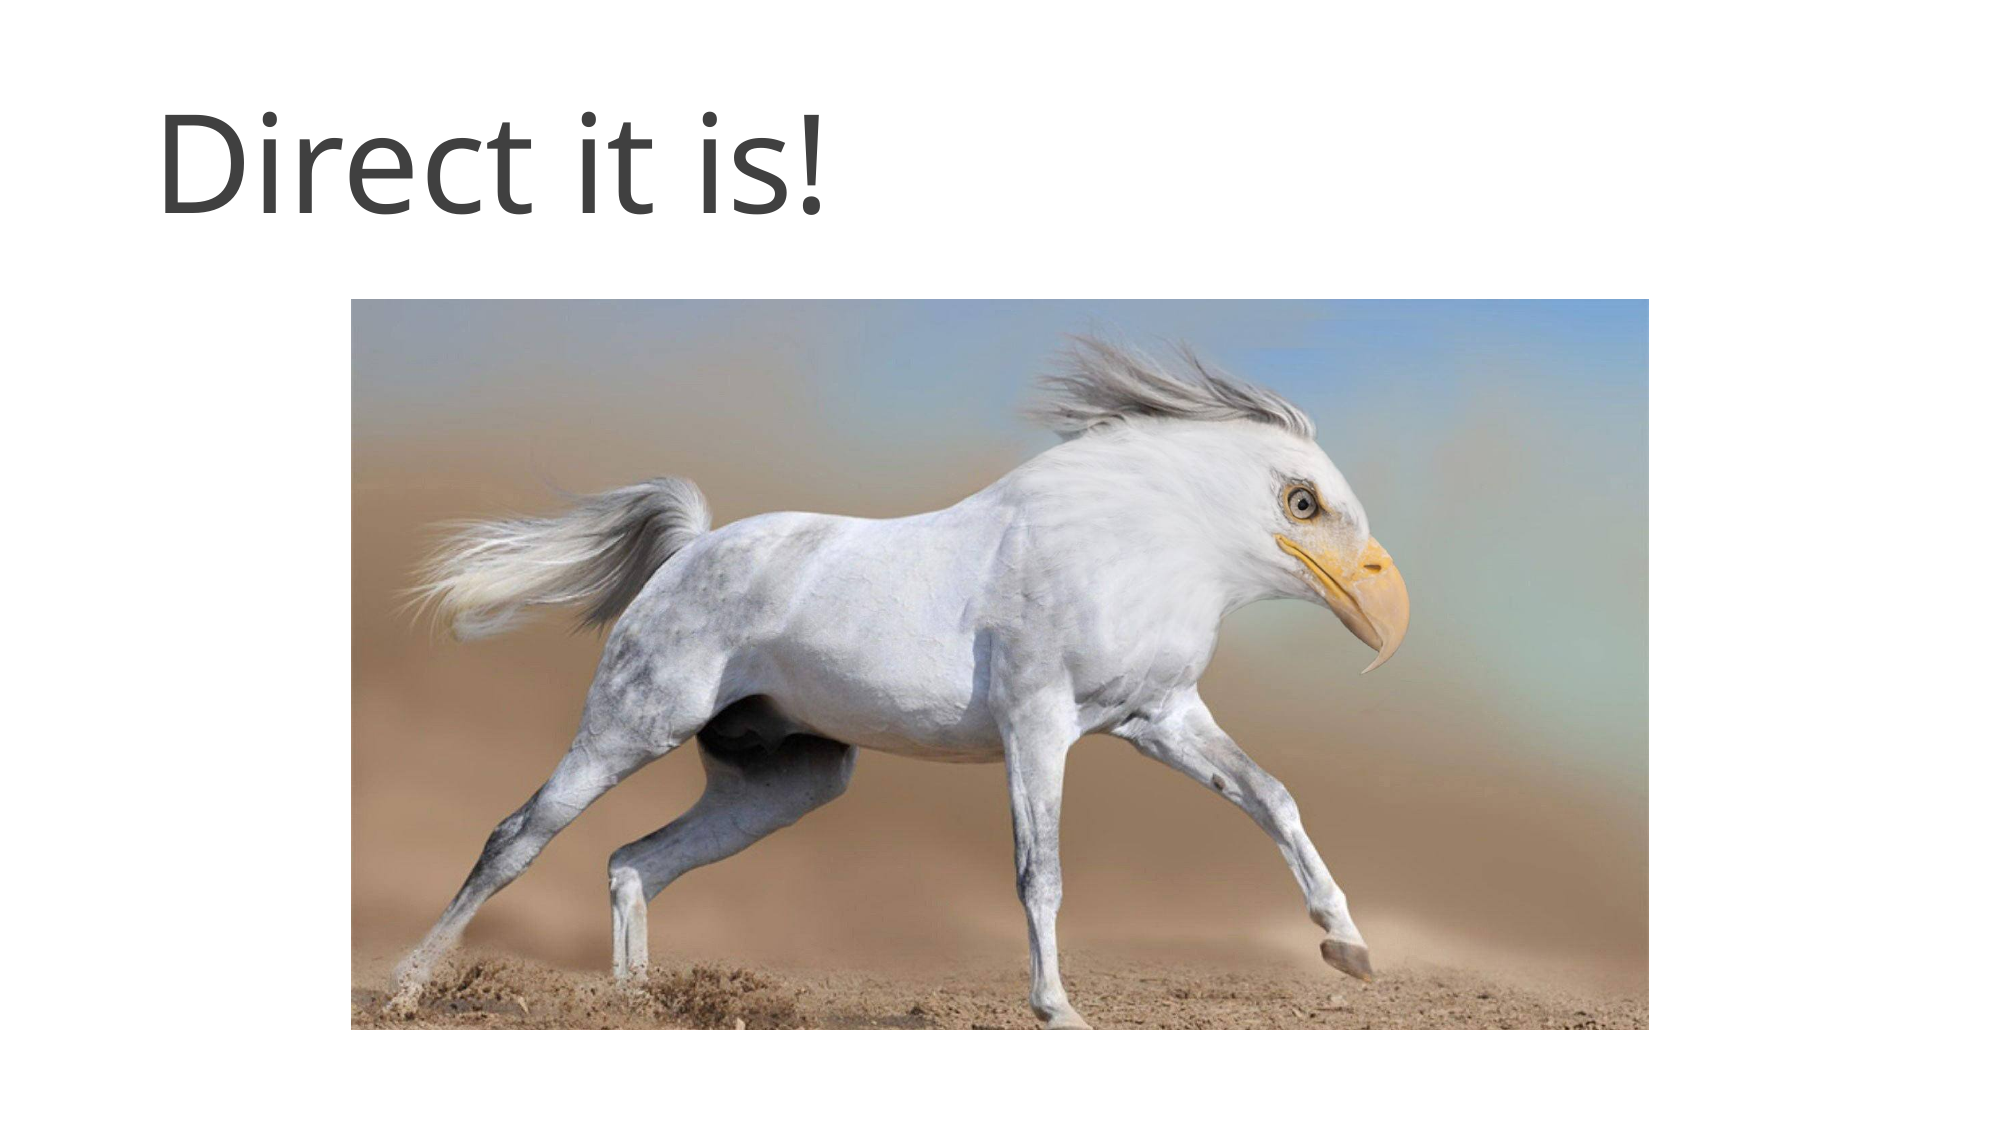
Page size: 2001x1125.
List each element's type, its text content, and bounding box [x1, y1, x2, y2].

title Direct it is! [137, 59, 1863, 278]
picture [350, 299, 1649, 1030]
